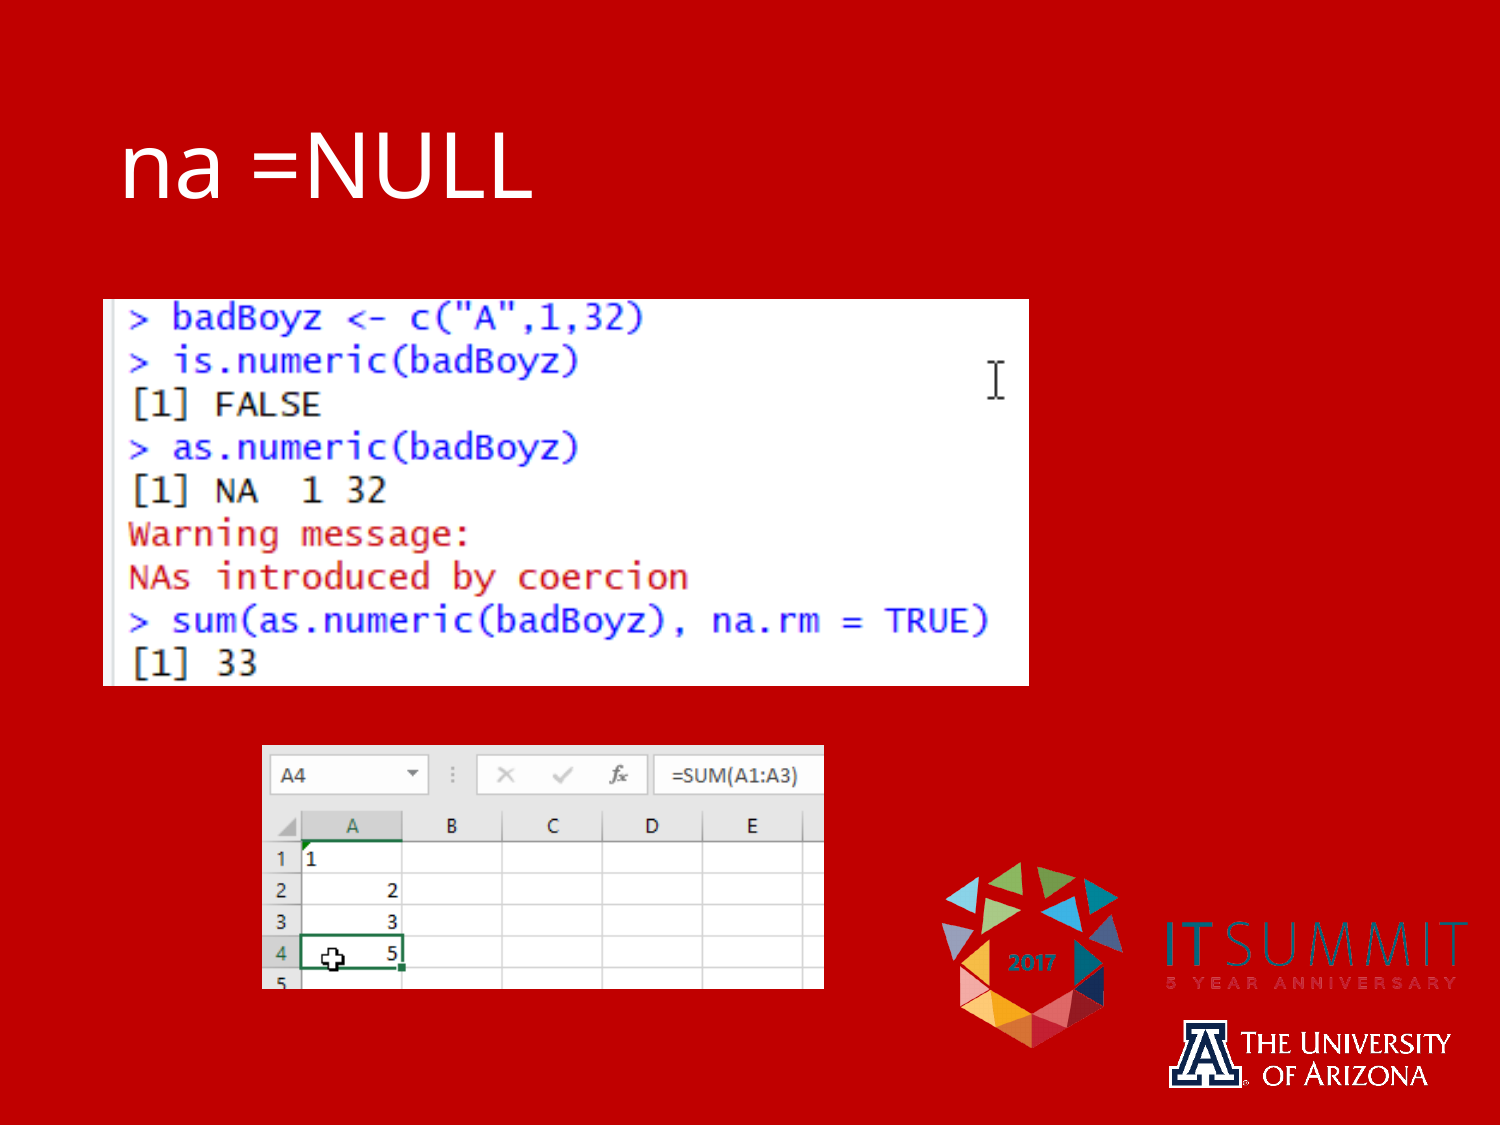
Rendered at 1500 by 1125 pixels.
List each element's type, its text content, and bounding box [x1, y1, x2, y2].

picture [933, 858, 1476, 1088]
picture [102, 299, 1029, 686]
picture [262, 745, 824, 989]
title na =NULL [103, 59, 1397, 278]
